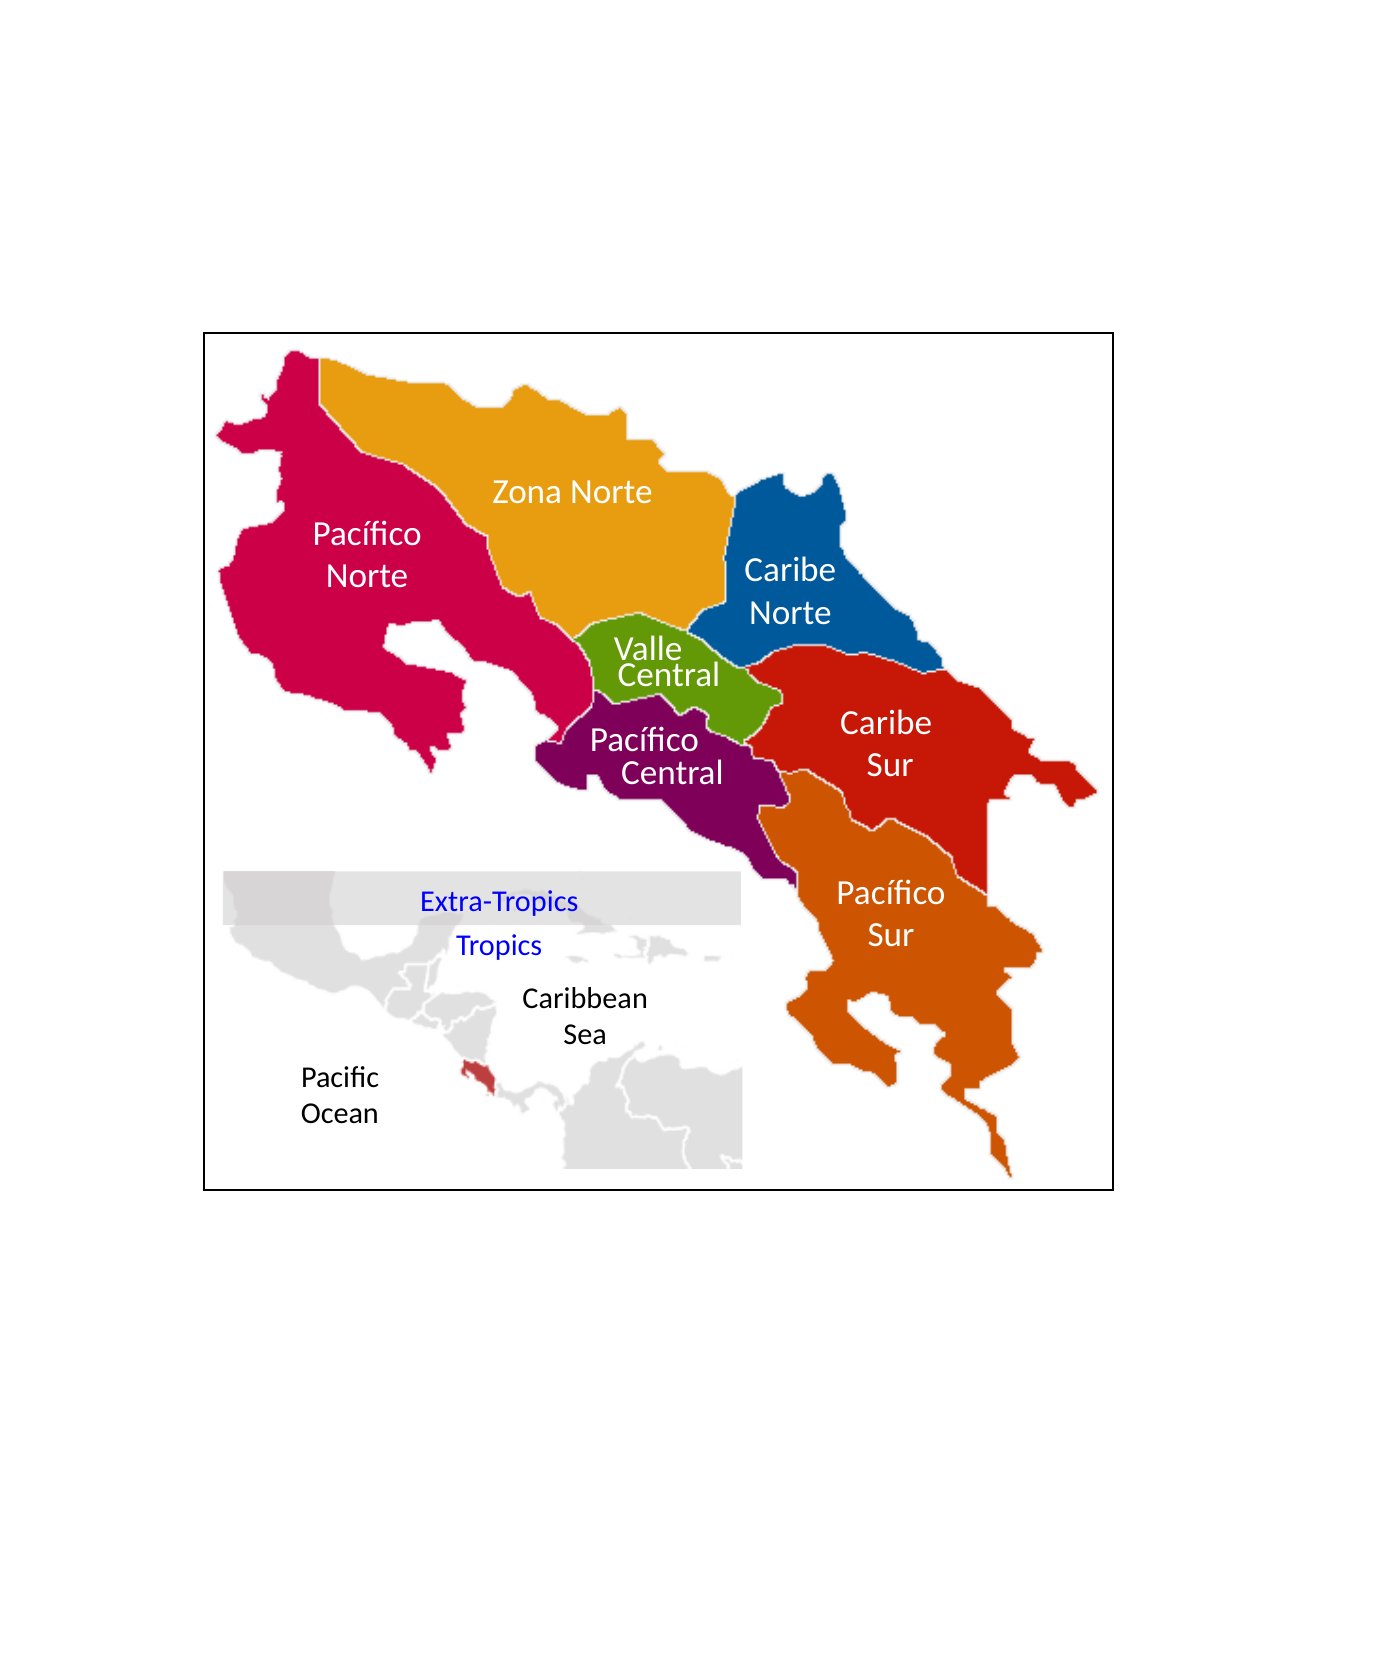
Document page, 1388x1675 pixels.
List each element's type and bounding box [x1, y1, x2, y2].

picture [224, 871, 743, 1169]
text_box [183, 327, 1114, 1204]
